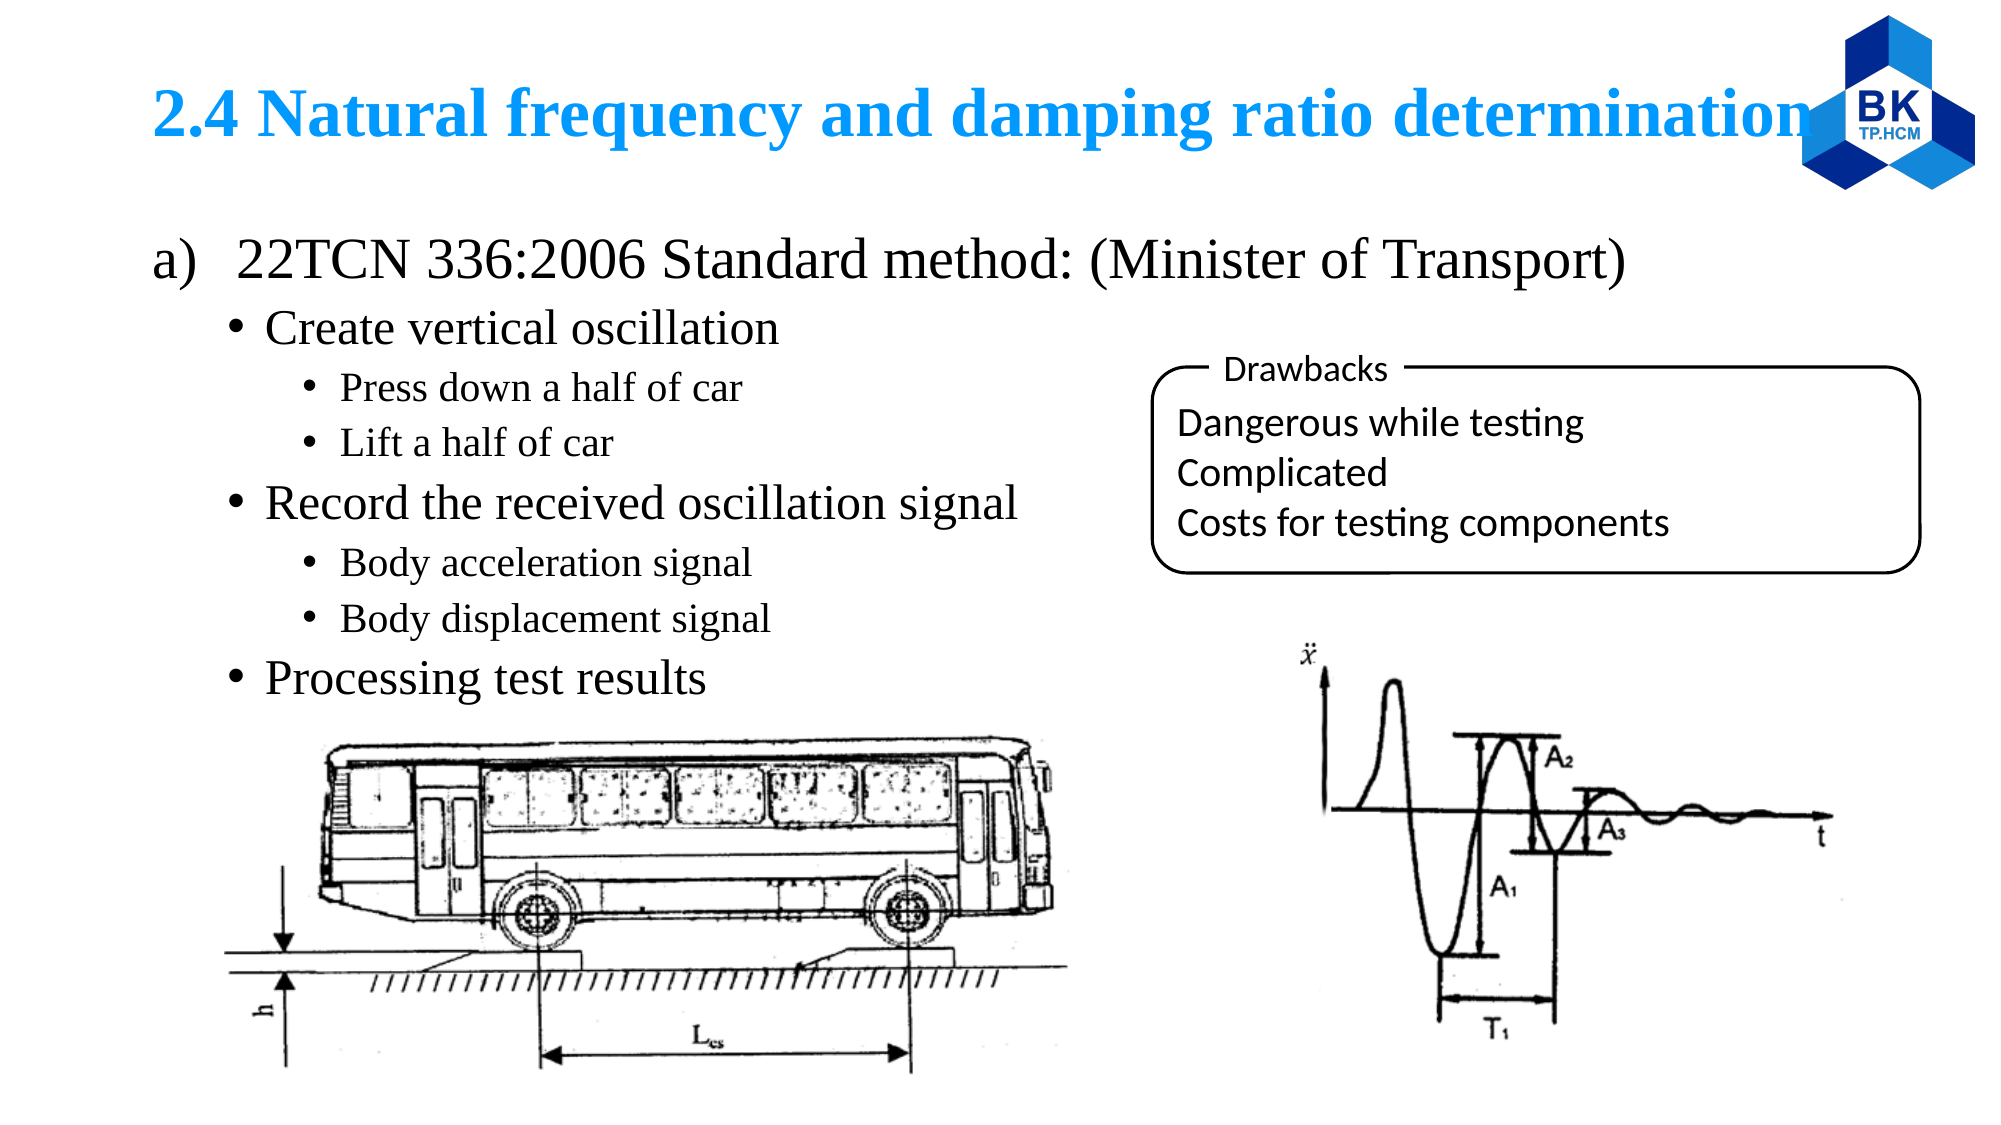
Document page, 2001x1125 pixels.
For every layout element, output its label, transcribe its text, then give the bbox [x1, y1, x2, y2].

text_box Dangerous while testing Complicated Costs for testing components [1151, 365, 1921, 574]
title 2.4 Natural frequency and damping ratio determination [137, 59, 1863, 168]
picture [1802, 15, 1975, 190]
picture [1278, 627, 1851, 1048]
list 22TCN 336:2006 Standard method: (Minister of Transport) Create vertical oscillation Press down a half of car Lift a half of car Record the received oscillation signal Body acceleration signal Body displacement signal Processing test results [137, 220, 1863, 1014]
picture [224, 712, 1093, 1087]
picture [1209, 365, 1404, 375]
text_box Drawbacks [1208, 336, 1422, 397]
